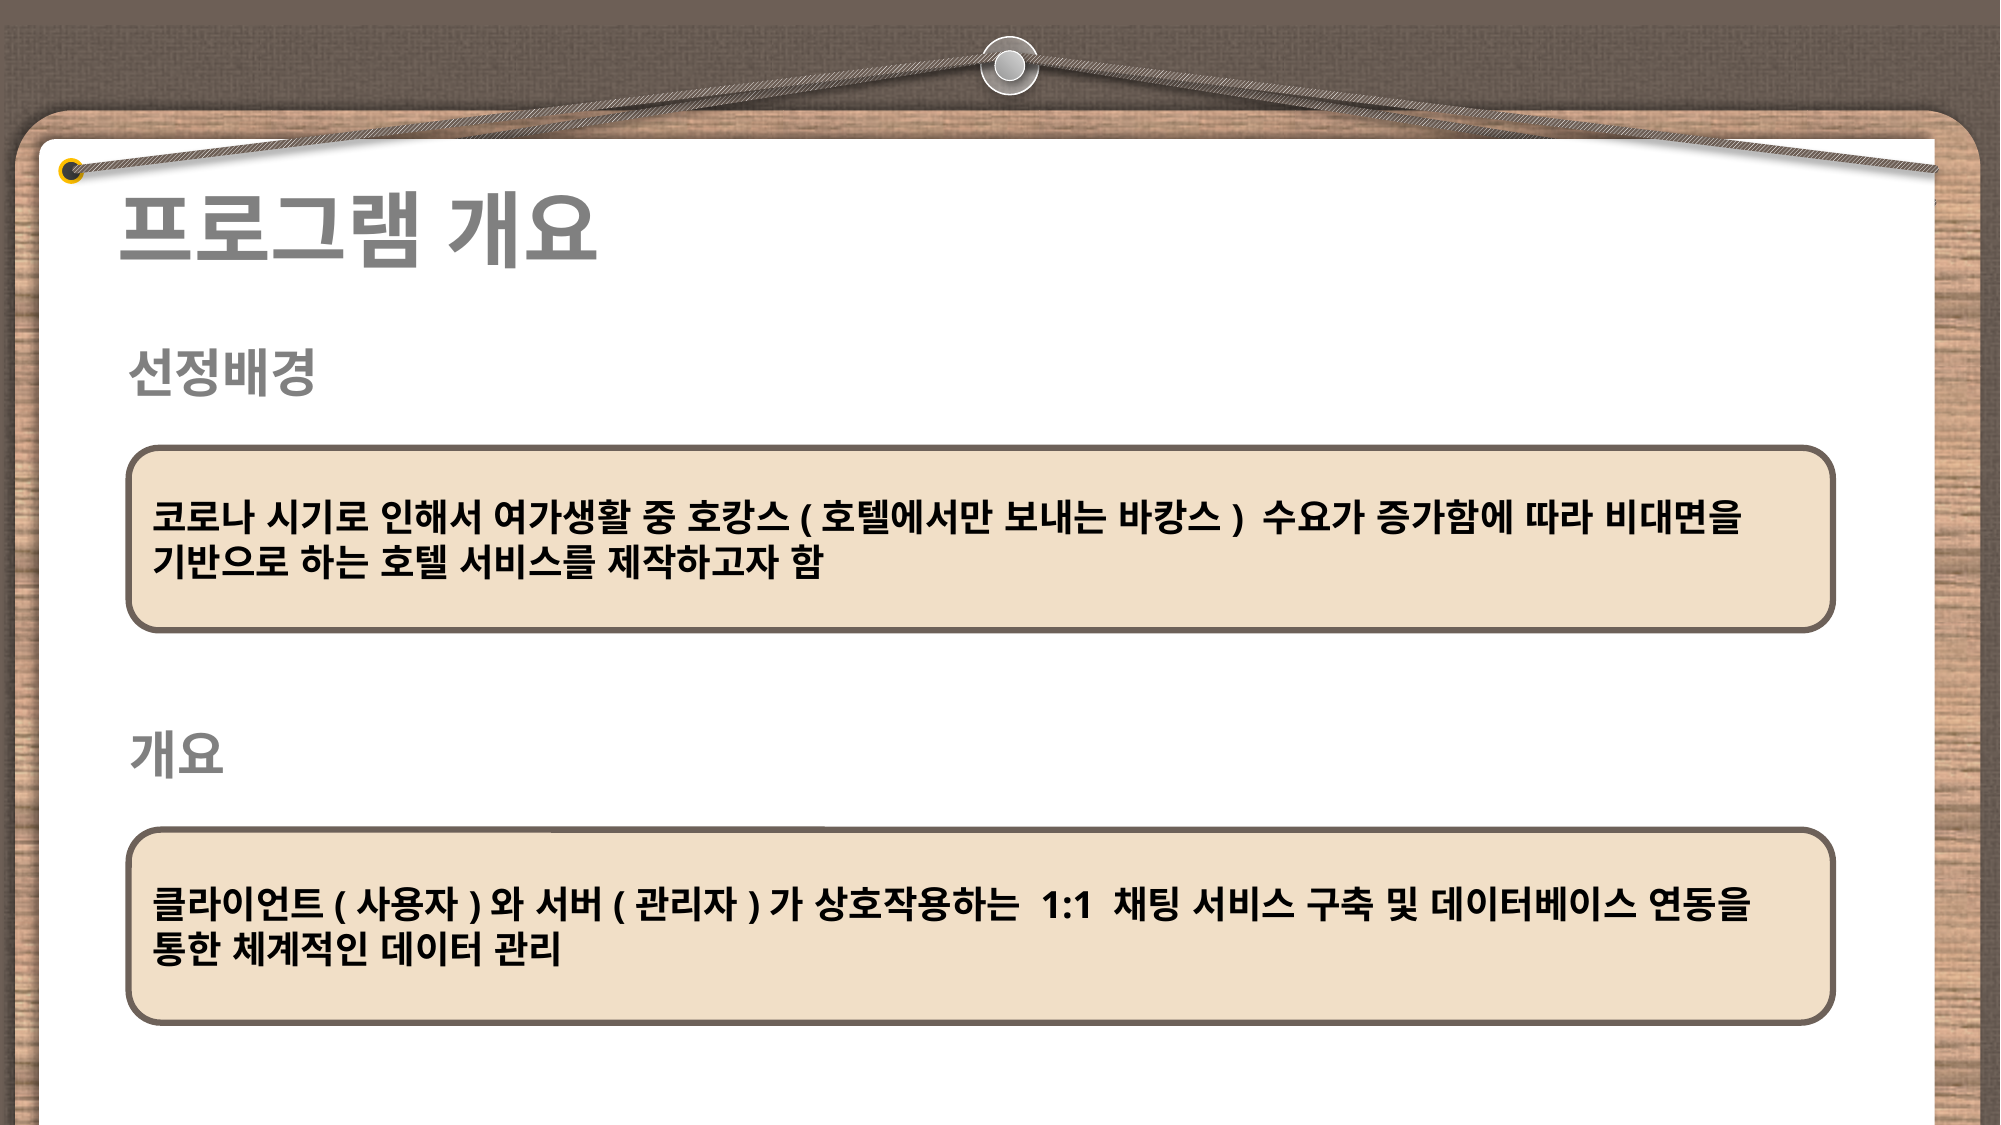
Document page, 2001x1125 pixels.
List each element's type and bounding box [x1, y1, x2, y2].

text_box [4, 25, 2000, 1125]
